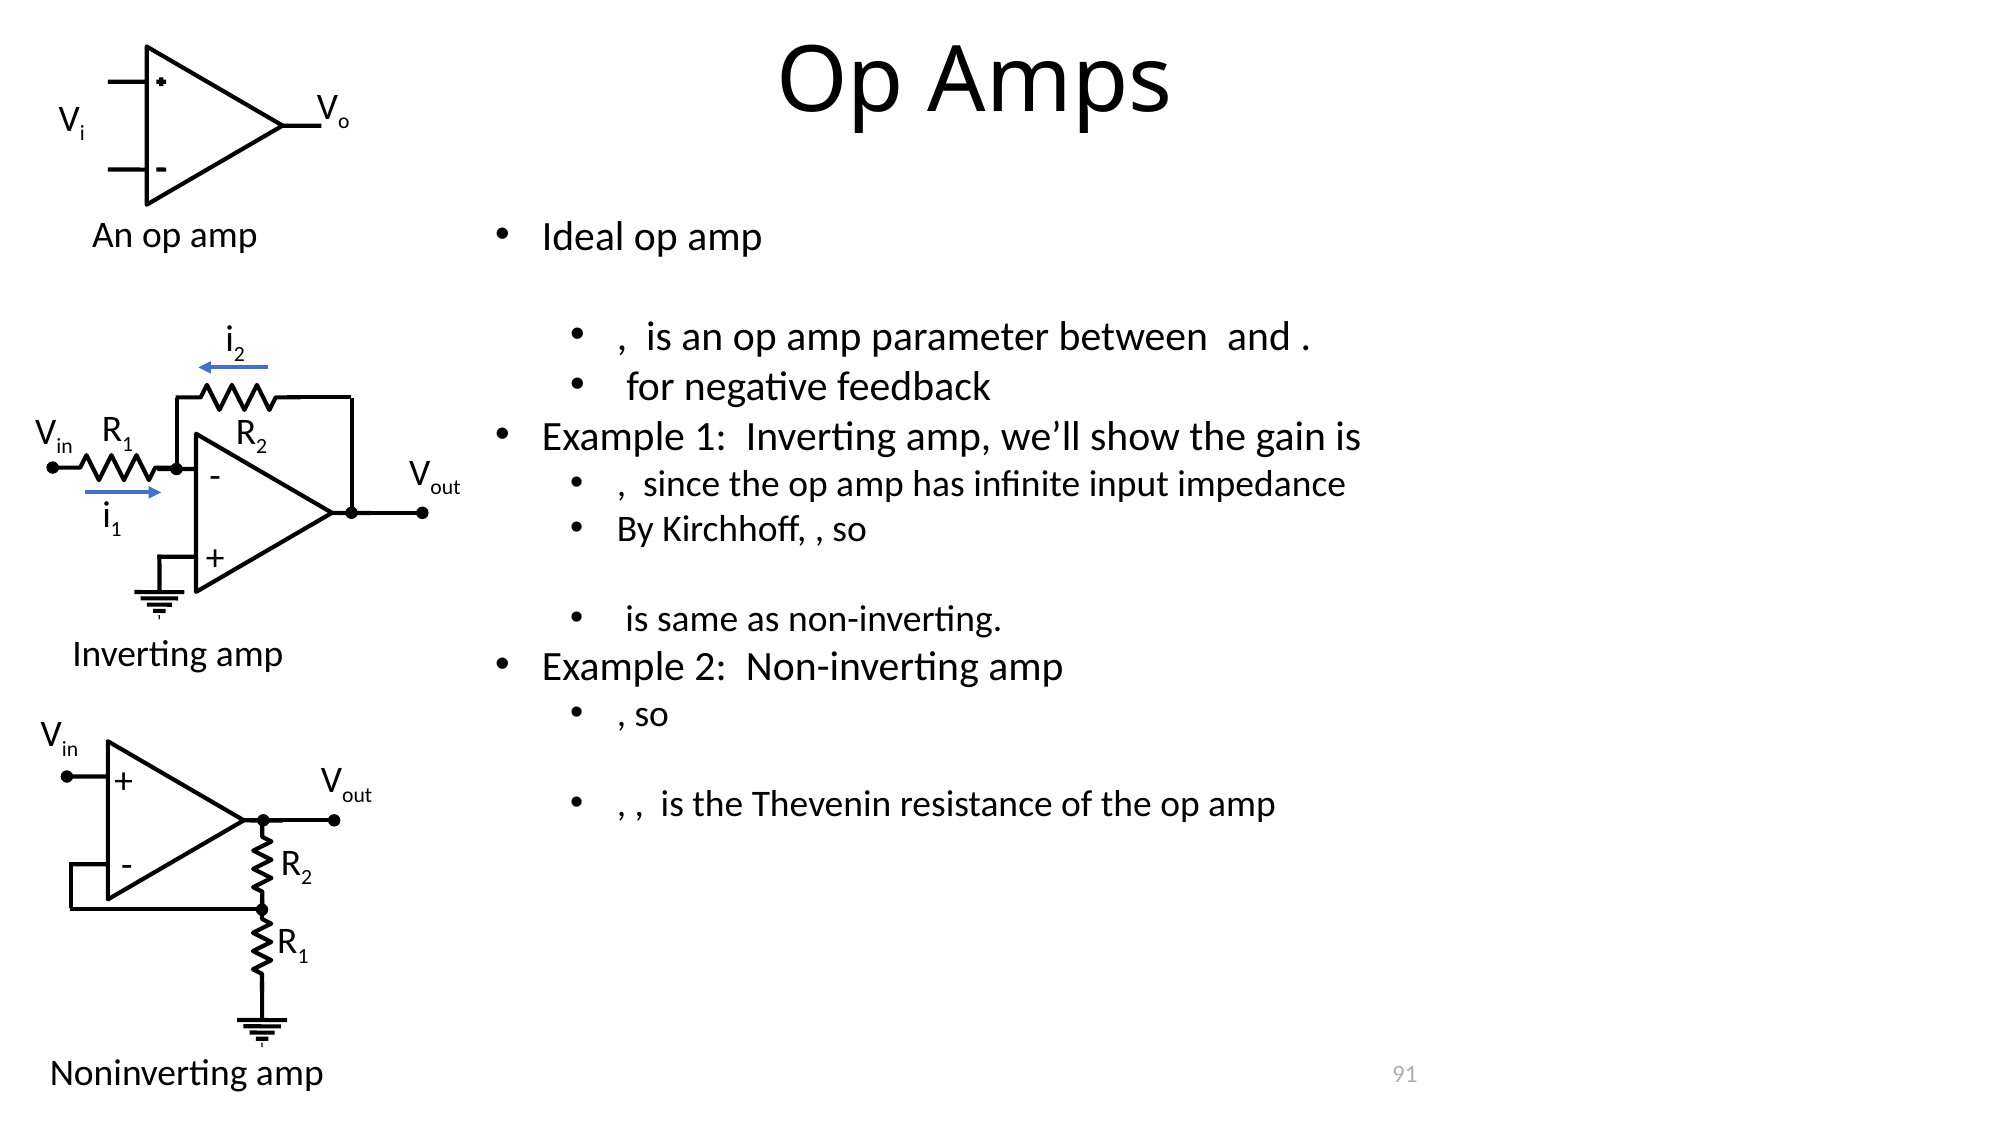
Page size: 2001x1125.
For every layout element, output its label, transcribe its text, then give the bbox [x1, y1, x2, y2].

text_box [20, 306, 488, 682]
text_box Op Amps [28, 12, 1921, 138]
slide_number 91 [1074, 738, 1425, 1125]
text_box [43, 46, 378, 264]
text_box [25, 701, 400, 1102]
